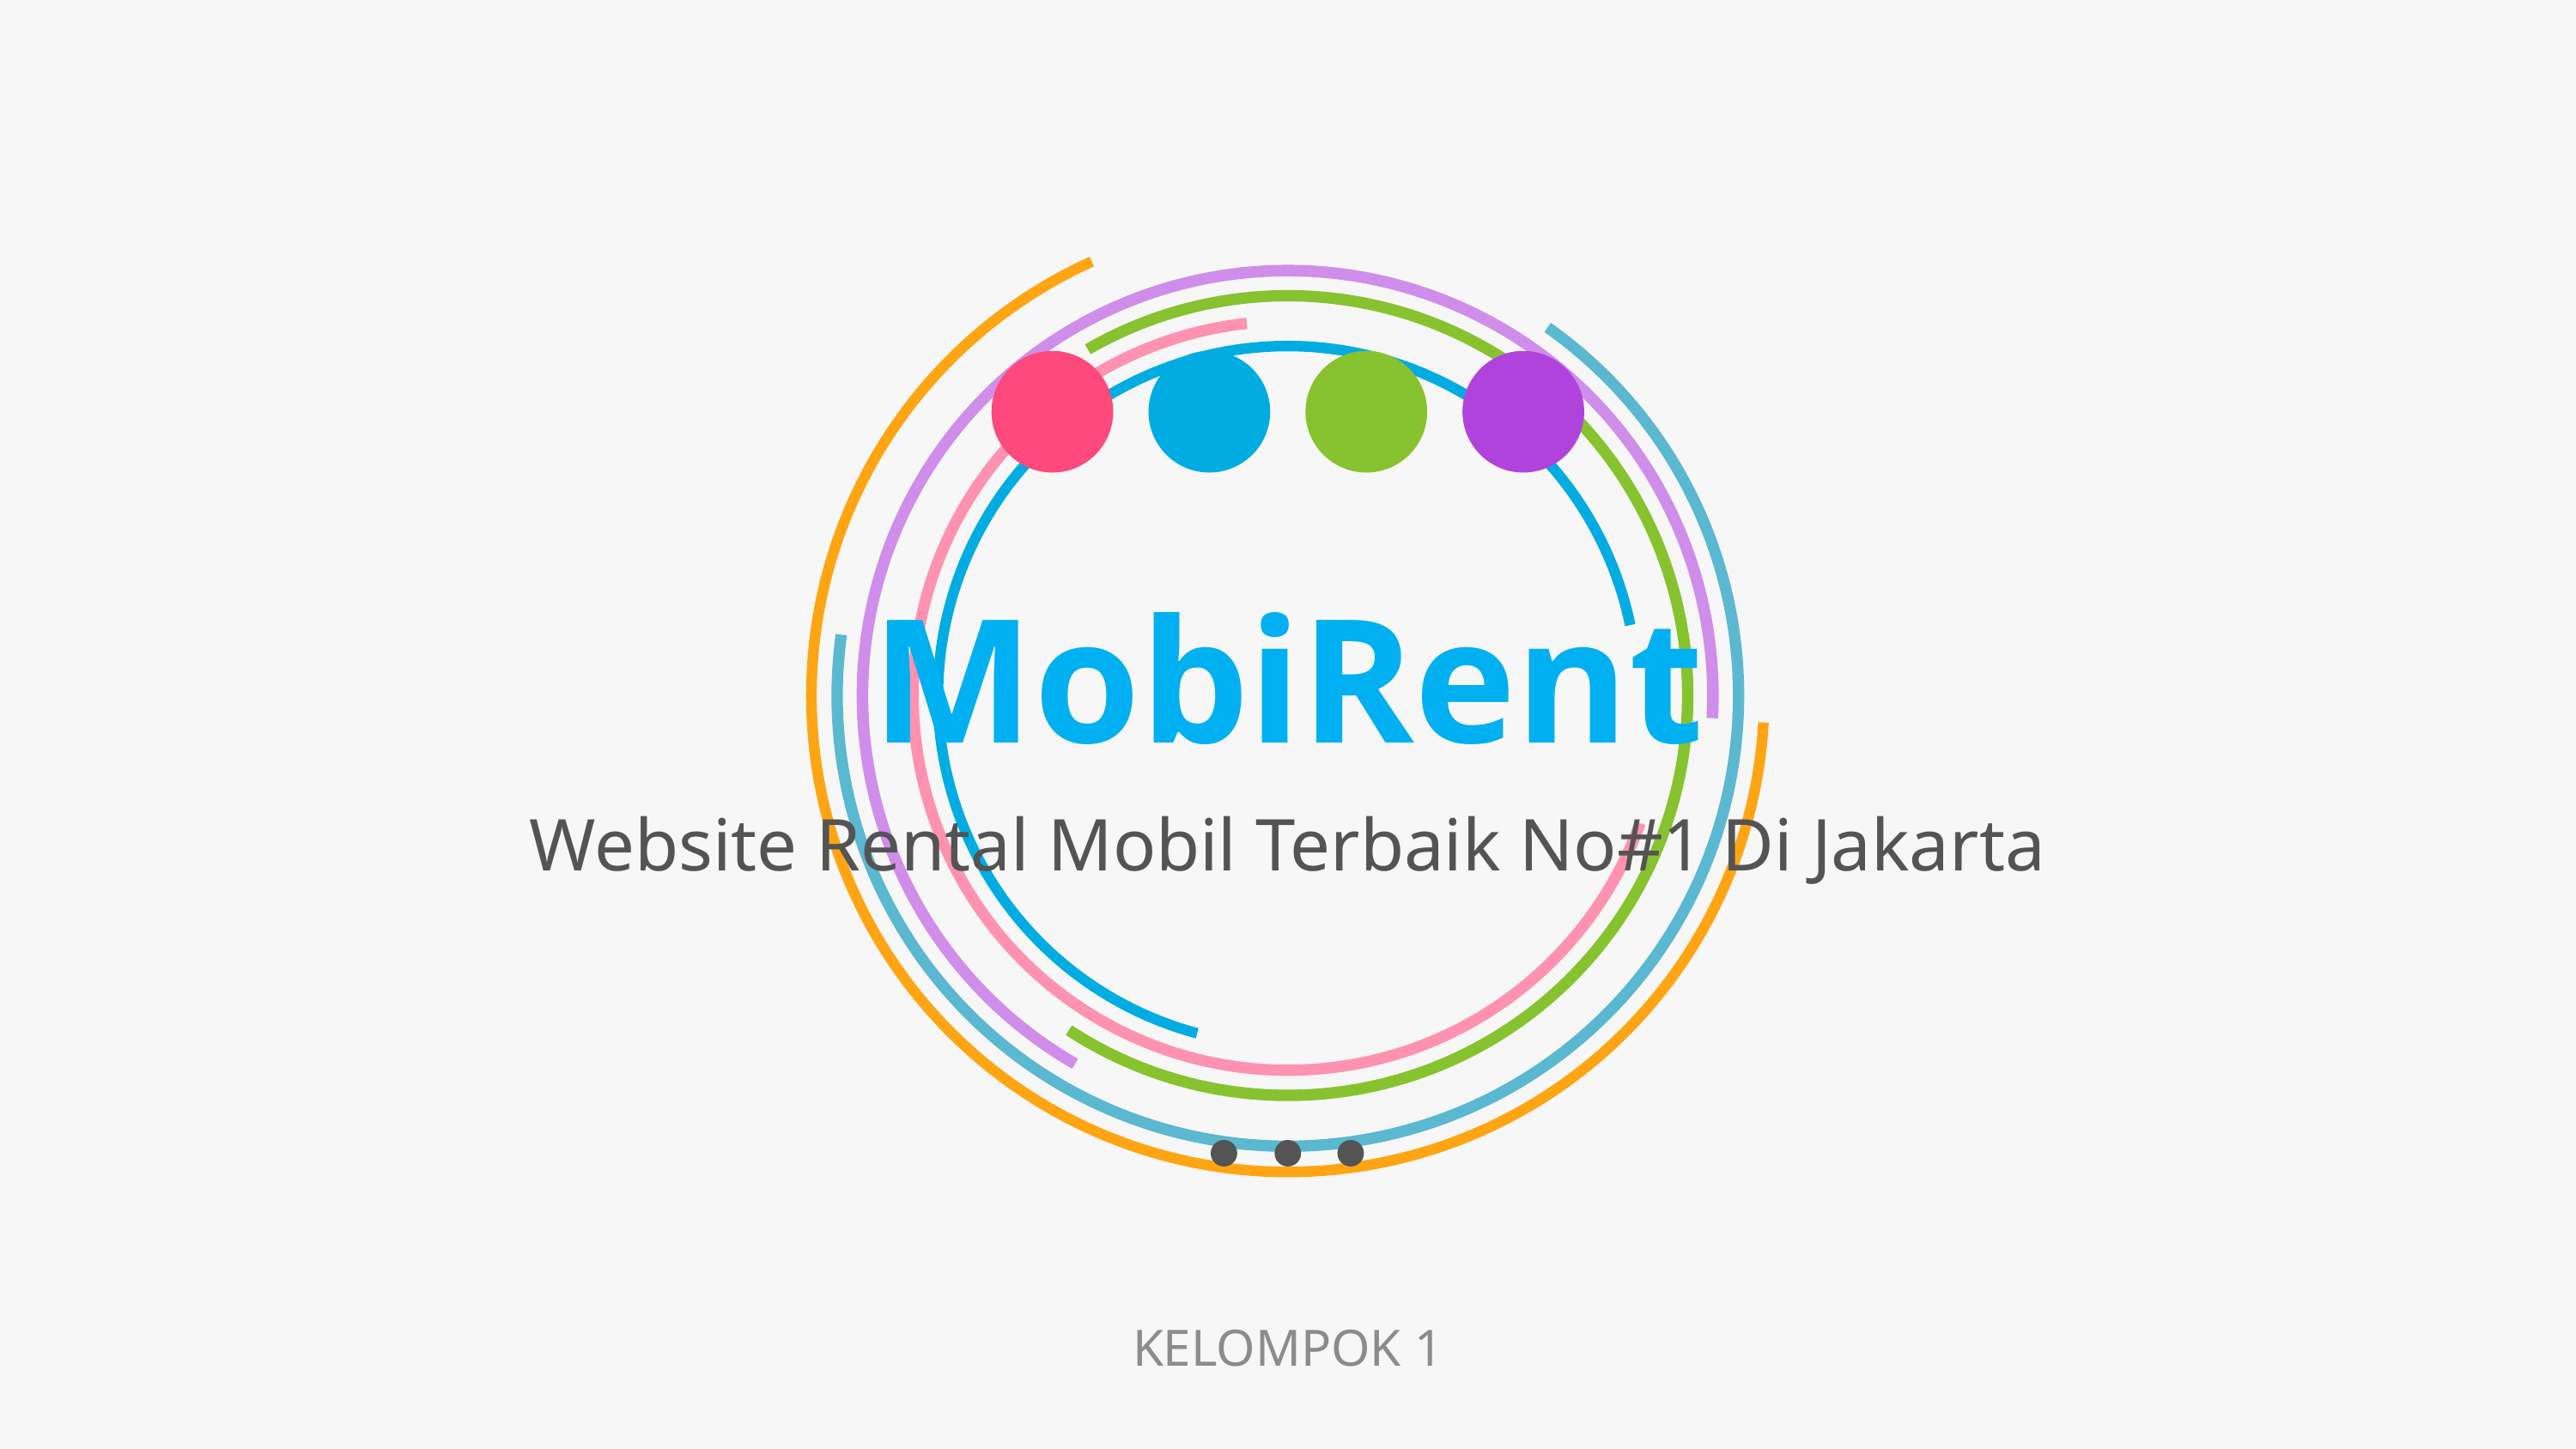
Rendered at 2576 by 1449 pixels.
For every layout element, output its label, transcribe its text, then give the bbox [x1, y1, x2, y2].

title MobiRent [193, 559, 2383, 774]
list Website Rental Mobil Terbaik No#1 Di Jakarta [192, 774, 2384, 897]
subtitle KELOMPOK 1 [192, 1292, 2384, 1390]
